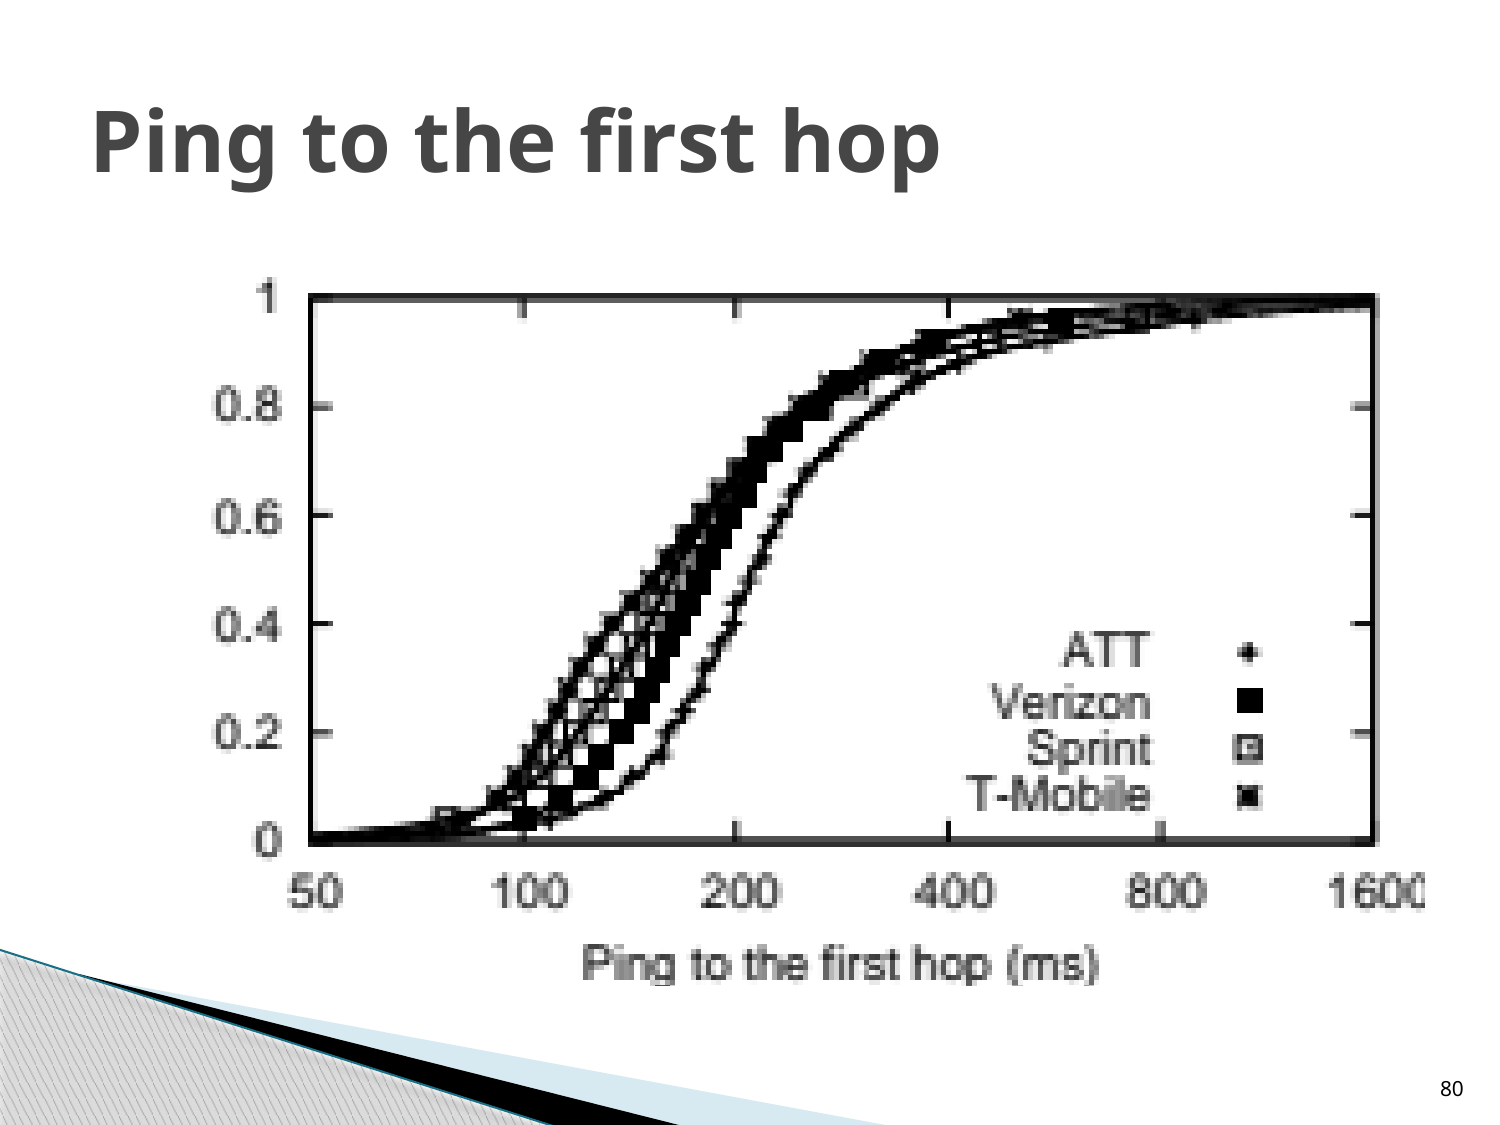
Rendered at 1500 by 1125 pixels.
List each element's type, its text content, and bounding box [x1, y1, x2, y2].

slide_number 80 [1418, 1051, 1479, 1112]
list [74, 242, 1426, 986]
title Ping to the first hop [75, 45, 1425, 233]
